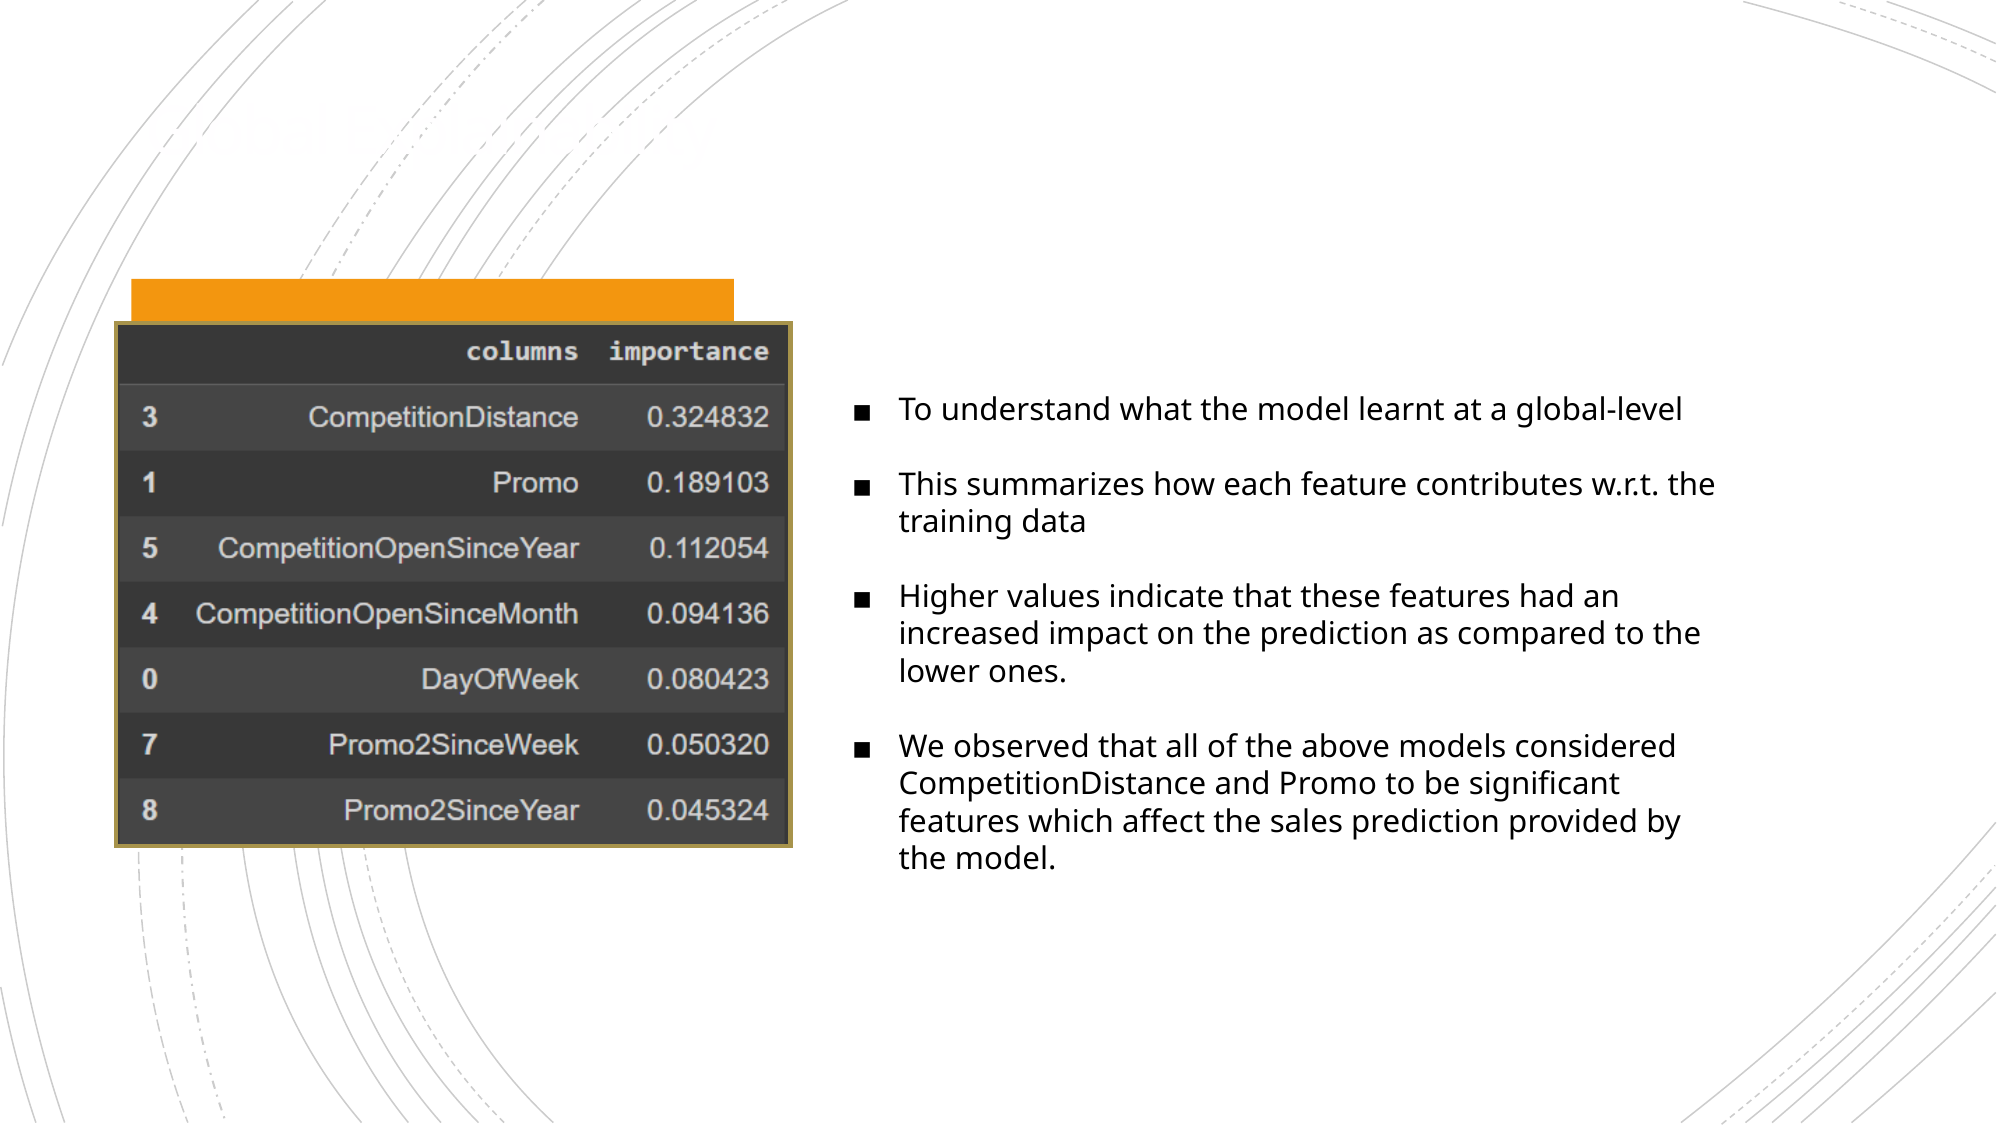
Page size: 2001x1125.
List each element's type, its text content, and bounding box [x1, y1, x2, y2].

picture [117, 324, 789, 844]
title Global Explainability [130, 88, 776, 199]
text_box To understand what the model learnt at a global-level This summarizes how each feature contributes w.r.t. the training data Higher values indicate that these features had an increased impact on the prediction as compared to the lower ones. We observed that all of the above models considered CompetitionDistance and Promo to be significant features which affect the sales prediction provided by the model. [836, 381, 1736, 884]
